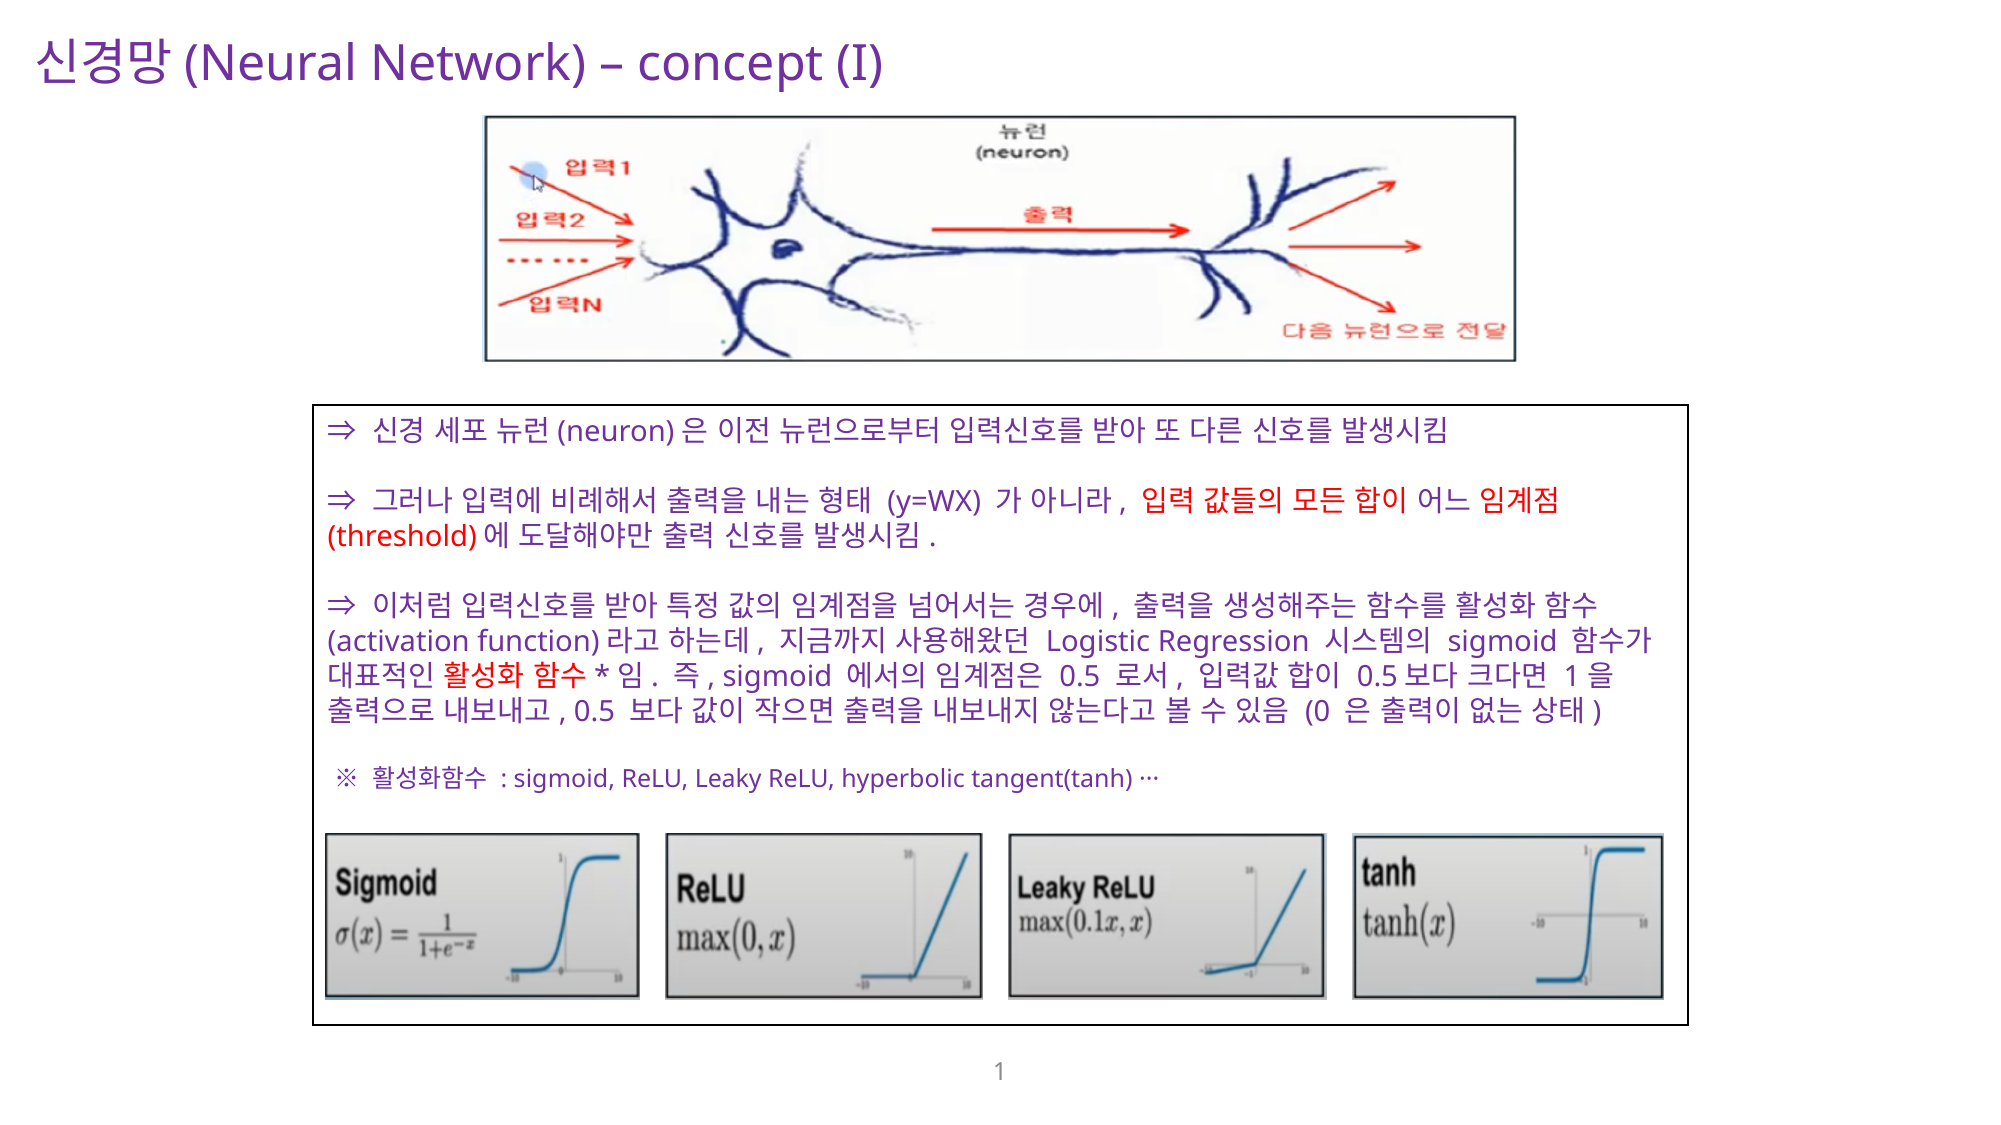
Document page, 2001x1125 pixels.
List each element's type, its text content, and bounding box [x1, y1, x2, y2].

picture [665, 833, 983, 1000]
text_box ⇒ 신경 세포 뉴런(neuron)은 이전 뉴런으로부터 입력신호를 받아 또 다른 신호를 발생시킴 ⇒ 그러나 입력에 비례해서 출력을 내는 형태 (y=WX) 가 아니라, 입력 값들의 모든 합이 어느 임계점(threshold)에 도달해야만 출력 신호를 발생시킴. ⇒ 이처럼 입력신호를 받아 특정 값의 임계점을 넘어서는 경우에, 출력을 생성해주는 함수를 활성화 함수(activation function)라고 하는데, 지금까지 사용해왔던 Logistic Regression 시스템의 sigmoid 함수가 대표적인 활성화 함수*임. 즉, sigmoid 에서의 임계점은 0.5 로서, 입력값 합이 0.5보다 크다면 1을 출력으로 내보내고, 0.5 보다 값이 작으면 출력을 내보내지 않는다고 볼 수 있음 (0 은 출력이 없는 상태) ※ 활성화함수 : sigmoid, ReLU, Leaky ReLU, hyperbolic tangent(tanh) ··· [312, 404, 1689, 1026]
picture [1008, 833, 1327, 1000]
footer 1 [662, 1042, 1338, 1103]
picture [325, 833, 640, 1000]
picture [1352, 833, 1664, 1000]
text_box 신경망(Neural Network) – concept (I) [19, 23, 1535, 98]
picture [482, 115, 1517, 362]
